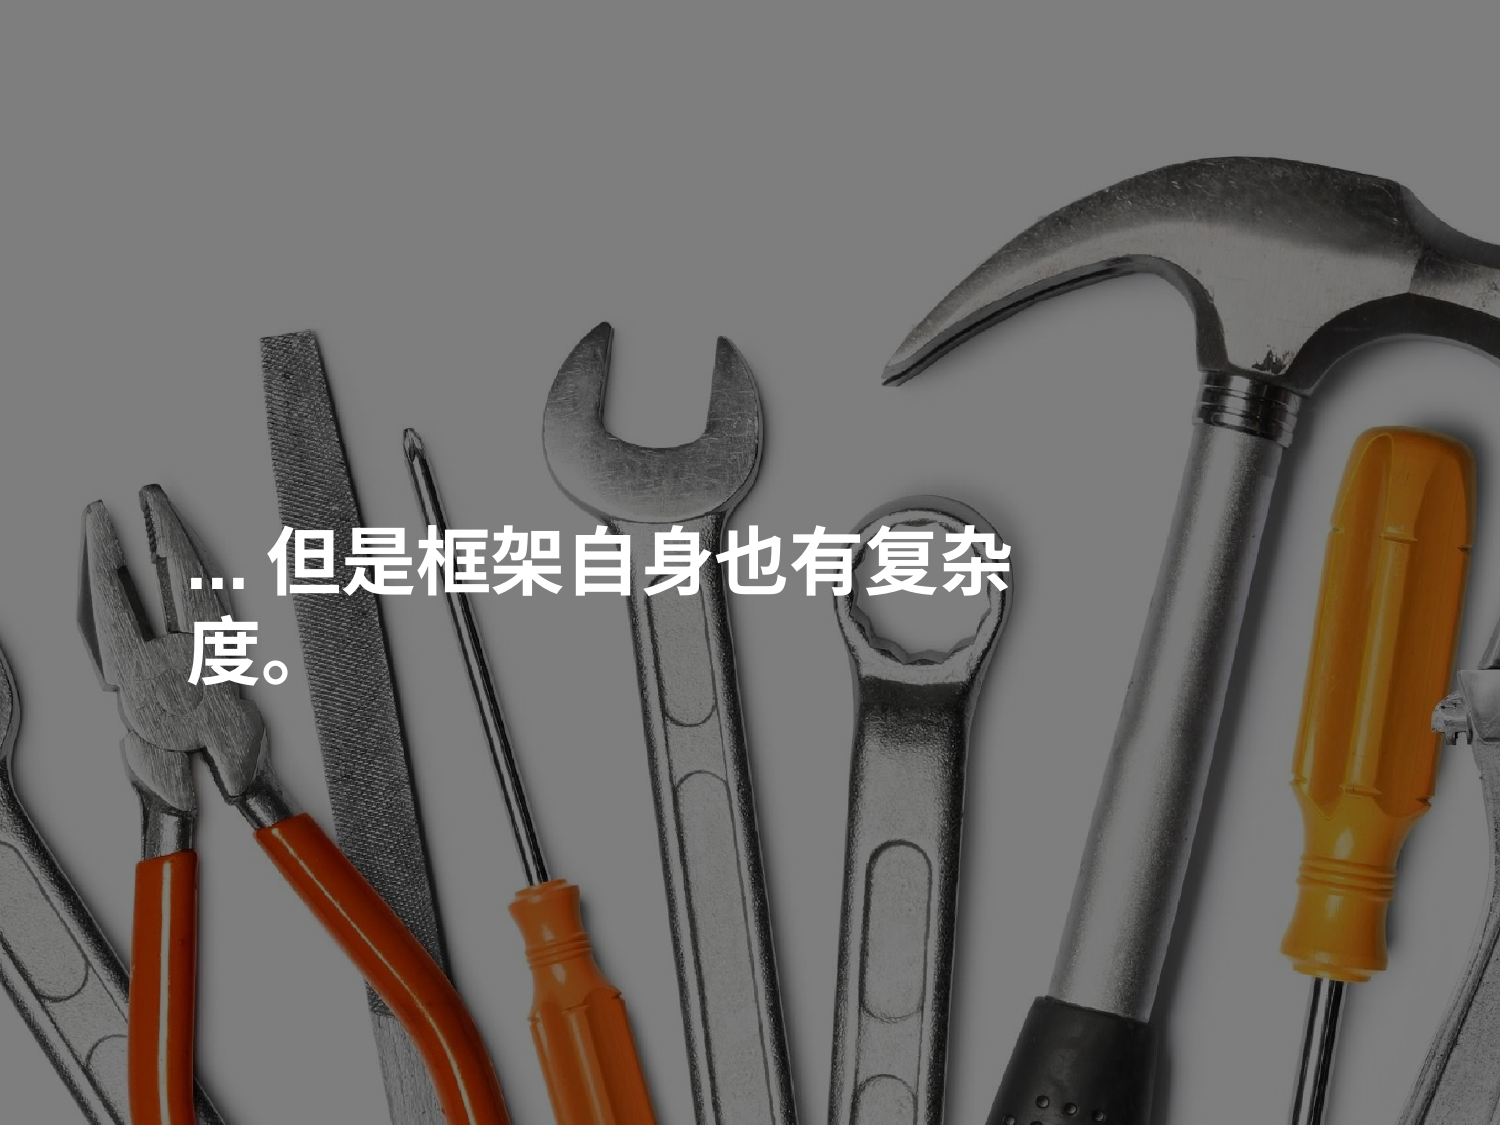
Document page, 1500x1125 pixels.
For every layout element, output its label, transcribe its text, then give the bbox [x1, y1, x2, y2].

text_box [0, 0, 1500, 1125]
title ...但是框架自身也有复杂度。 [184, 512, 1127, 703]
